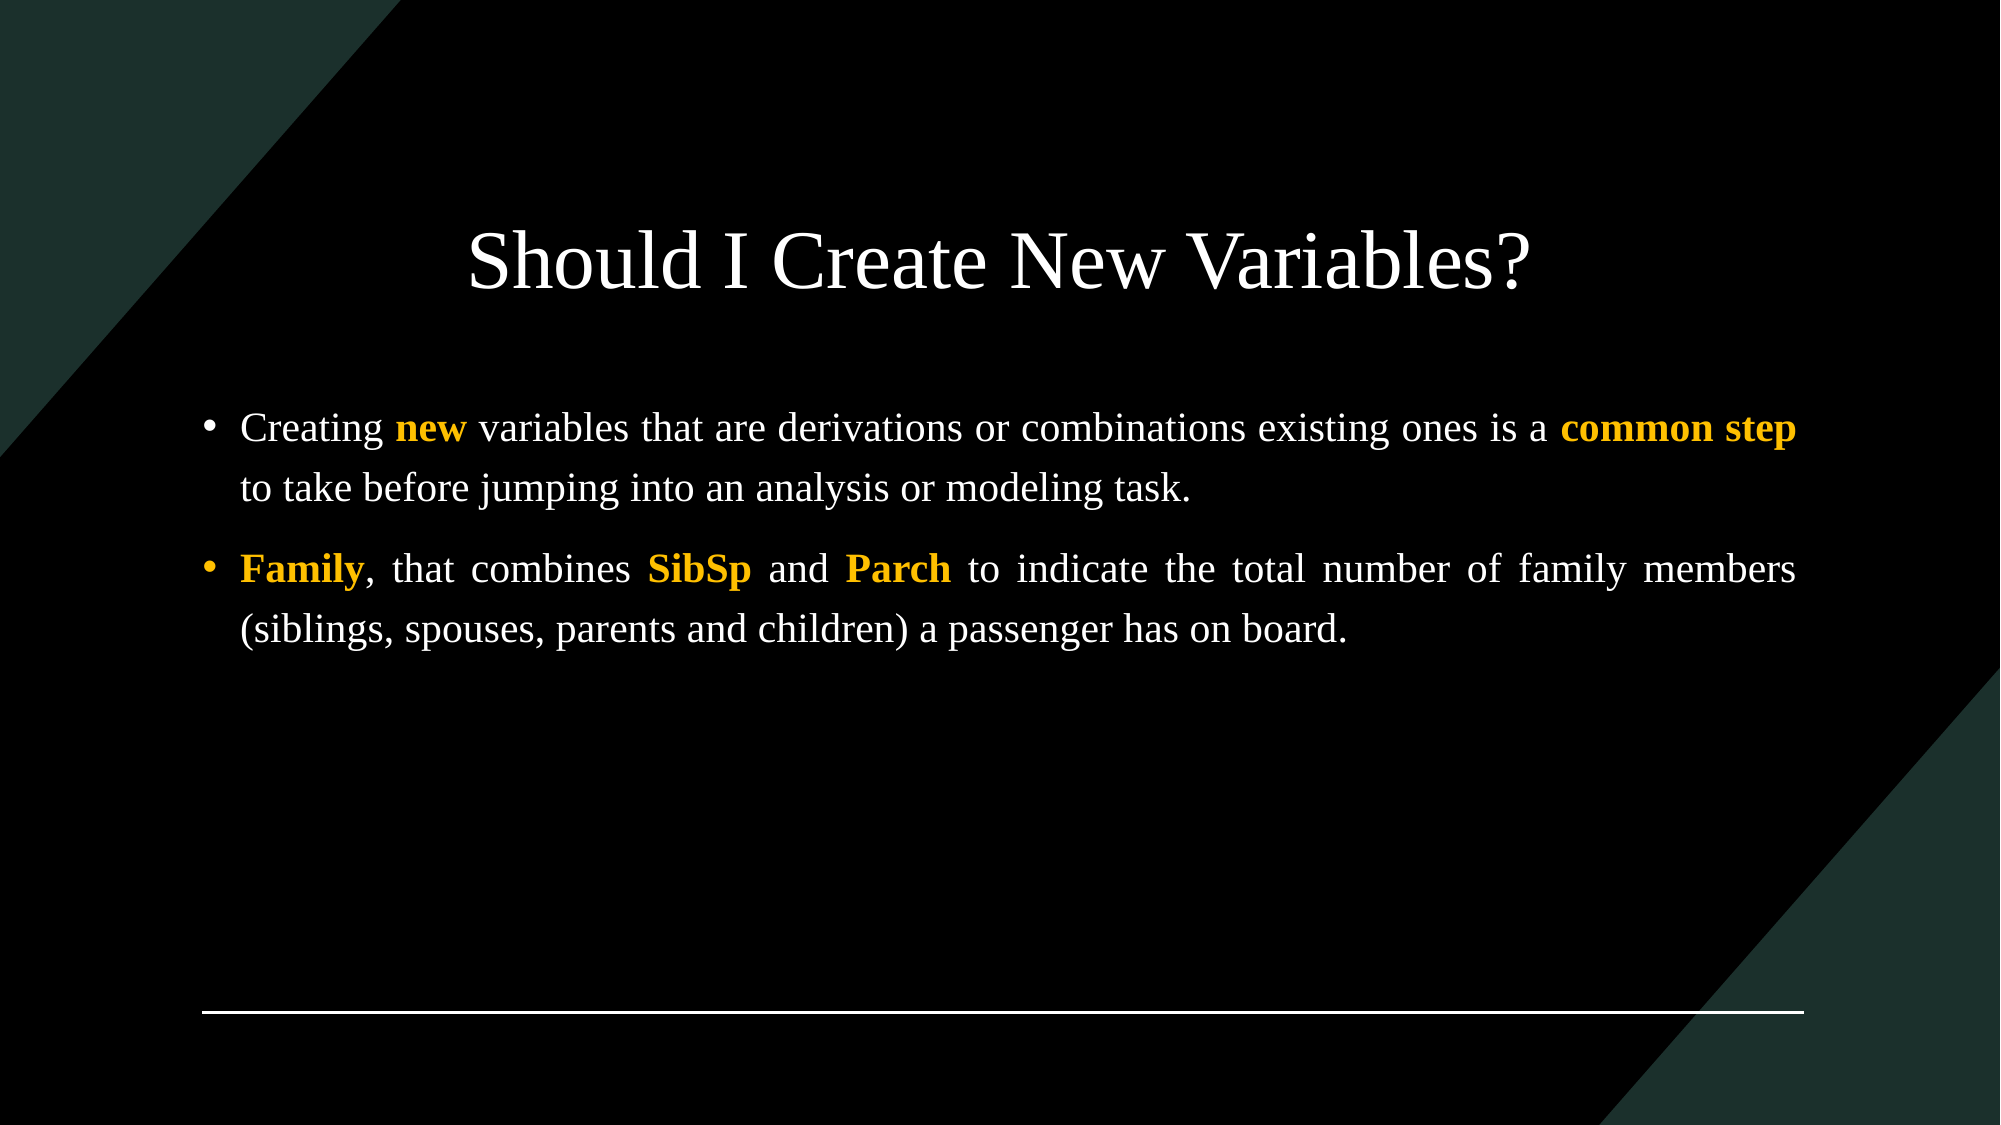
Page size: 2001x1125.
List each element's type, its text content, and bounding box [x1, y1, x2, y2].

title Should I Create New Variables? [187, 143, 1813, 367]
list Creating new variables that are derivations or combinations existing ones is a common step to take before jumping into an analysis or modeling task. Family, that combines SibSp and Parch to indicate the total number of family members (siblings, spouses, parents and children) a passenger has on board. [187, 382, 1813, 968]
